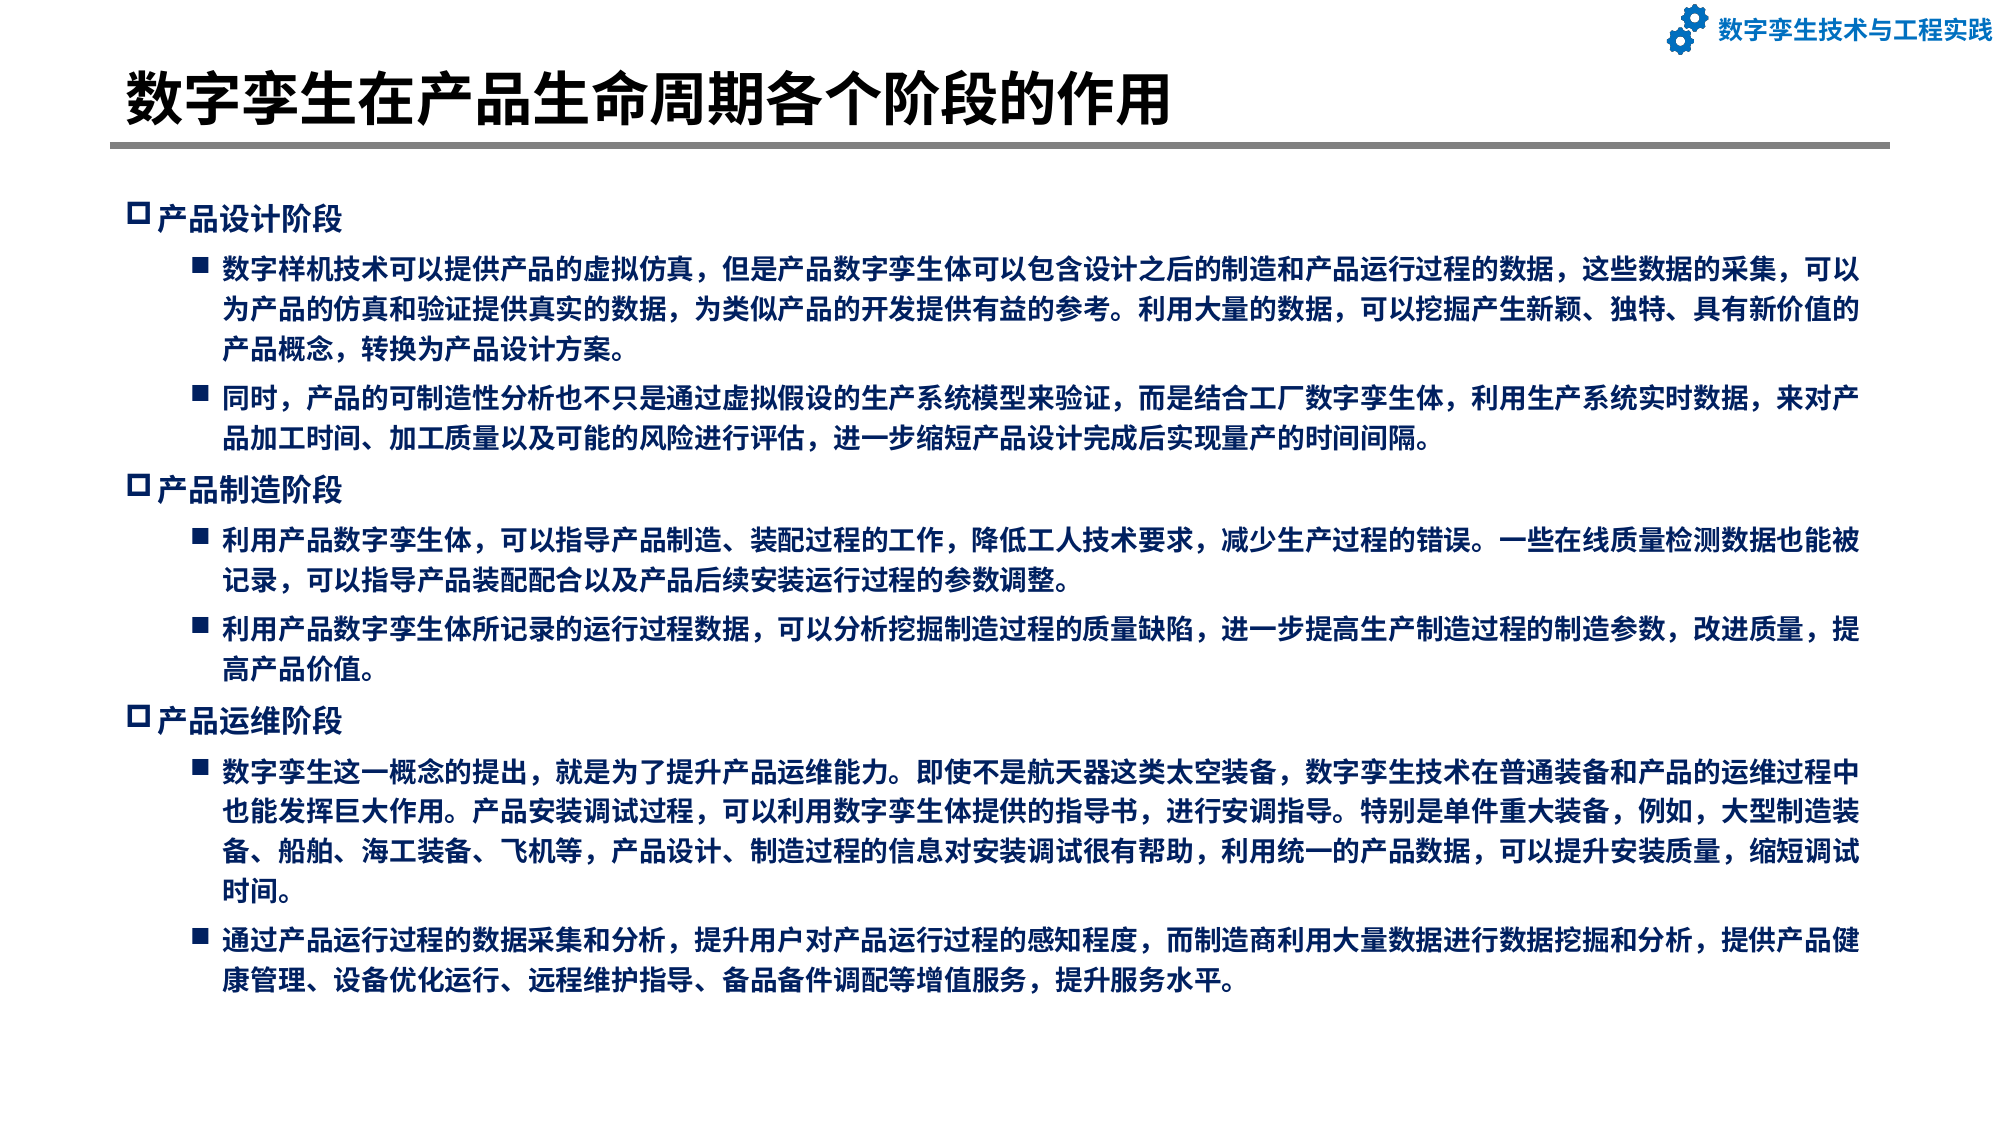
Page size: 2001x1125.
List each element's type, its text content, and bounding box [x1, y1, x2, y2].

title 数字孪生在产品生命周期各个阶段的作用 [109, 0, 1890, 142]
list 产品设计阶段 数字样机技术可以提供产品的虚拟仿真，但是产品数字孪生体可以包含设计之后的制造和产品运行过程的数据，这些数据的采集，可以为产品的仿真和验证提供真实的数据，为类似产品的开发提供有益的参考。利用大量的数据，可以挖掘产生新颖、独特、具有新价值的产品概念，转换为产品设计方案。 同时，产品的可制造性分析也不只是通过虚拟假设的生产系统模型来验证，而是结合工厂数字孪生体，利用生产系统实时数据，来对产品加工时间、加工质量以及可能的风险进行评估，进一步缩短产品设计完成后实现量产的时间间隔。 产品制造阶段 利用产品数字孪生体，可以指导产品制造、装配过程的工作，降低工人技术要求，减少生产过程的错误。一些在线质量检测数据也能被记录，可以指导产品装配配合以及产品后续安装运行过程的参数调整。 利用产品数字孪生体所记录的运行过程数据，可以分析挖掘制造过程的质量缺陷，进一步提高生产制造过程的制造参数，改进质量，提高产品价值。 产品运维阶段 数字孪生这一概念的提出，就是为了提升产品运维能力。即使不是航天器这类太空装备，数字孪生技术在普通装备和产品的运维过程中也能发挥巨大作用。产品安装调试过程，可以利用数字孪生体提供的指导书，进行安调指导。特别是单件重大装备，例如，大型制造装备、船舶、海工装备、飞机等，产品设计、制造过程的信息对安装调试很有帮助，利用统一的产品数据，可以提升安装质量，缩短调试时间。 通过产品运行过程的数据采集和分析，提升用户对产品运行过程的感知程度，而制造商利用大量数据进行数据挖掘和分析，提供产品健康管理、设备优化运行、远程维护指导、备品备件调配等增值服务，提升服务水平。 [109, 184, 1890, 1008]
